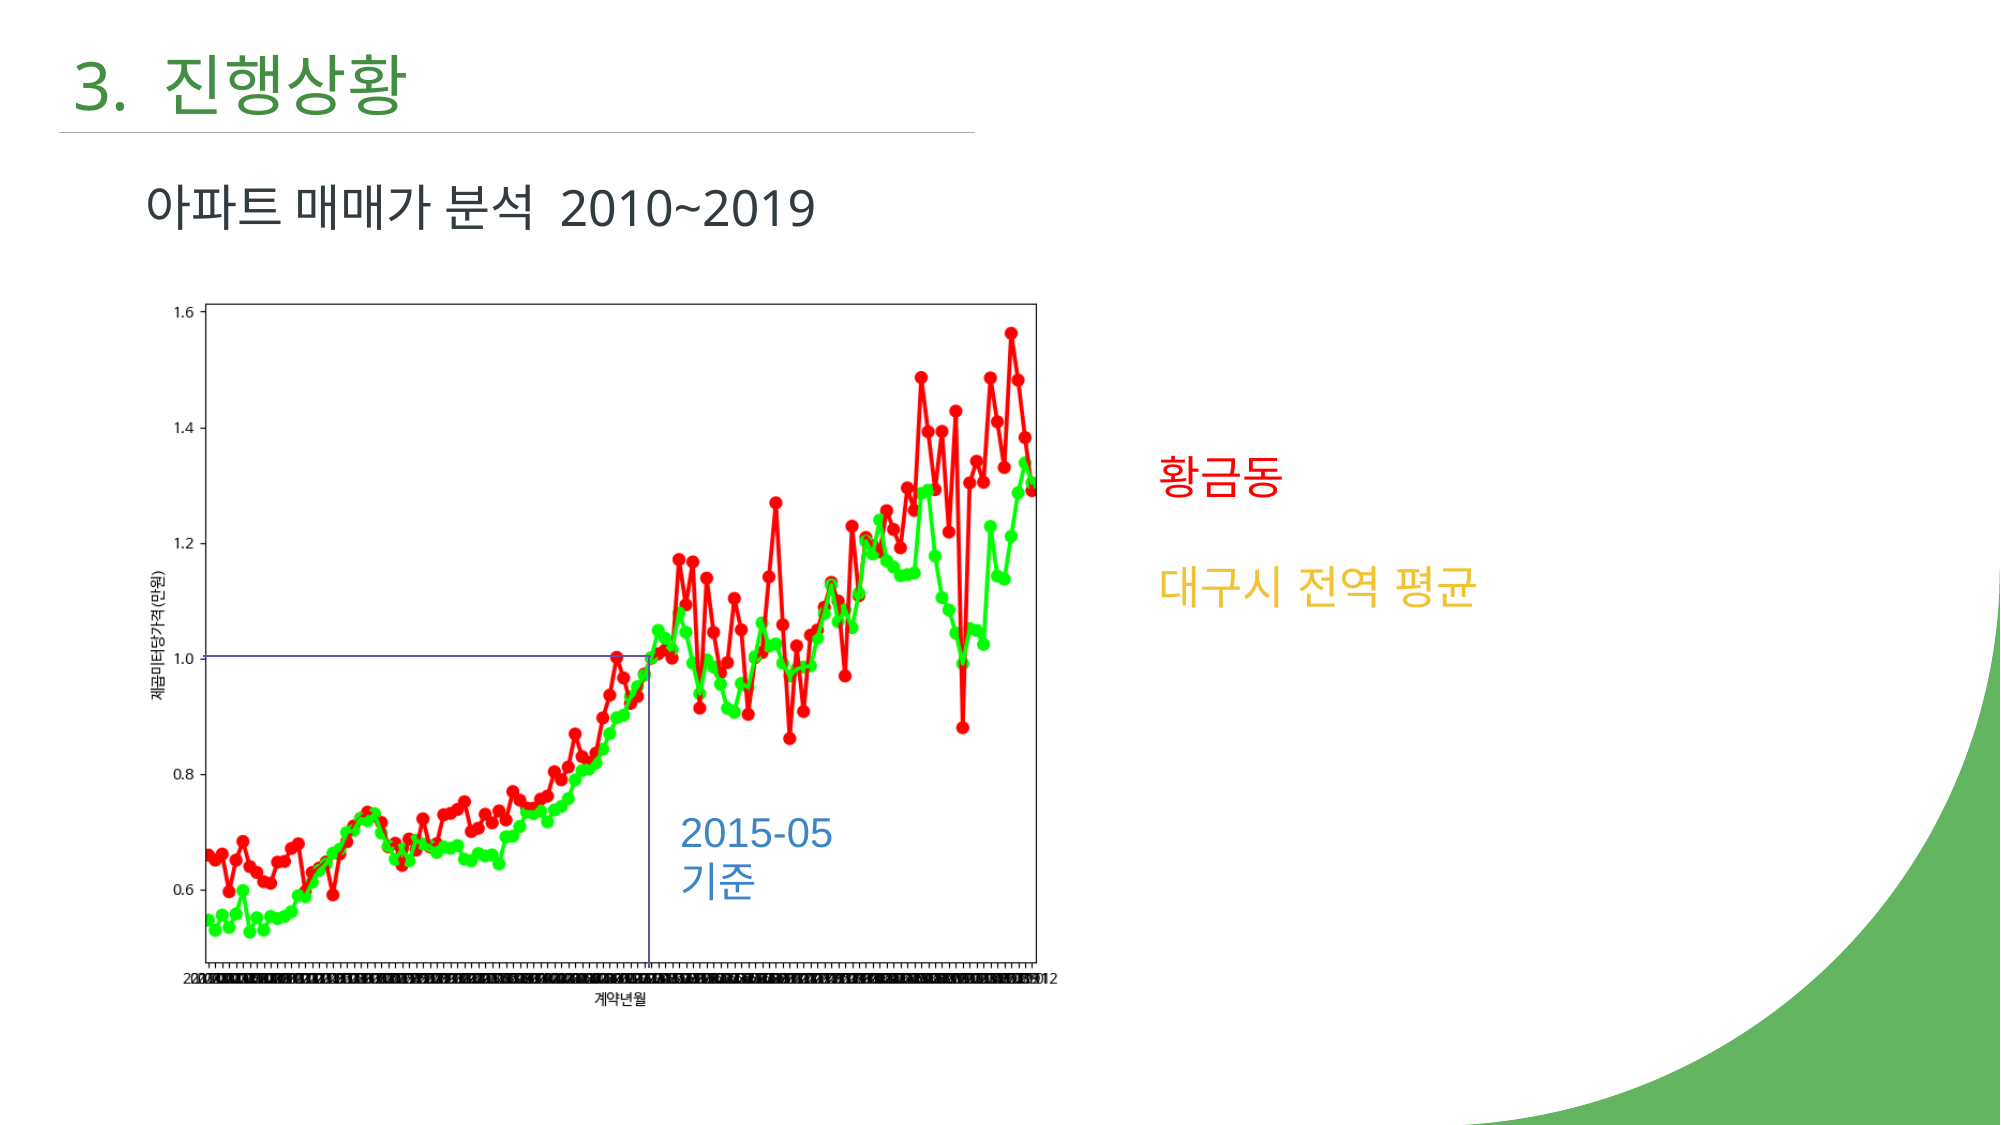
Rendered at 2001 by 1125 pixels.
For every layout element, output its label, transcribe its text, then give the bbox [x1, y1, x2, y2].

text_box 3. 진행상황 [58, 36, 1223, 186]
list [141, 293, 1068, 1020]
text_box 아파트 매매가 분석 2010~2019 [130, 169, 1295, 319]
text_box 황금동 대구시 전역 평균 [1143, 433, 1981, 629]
